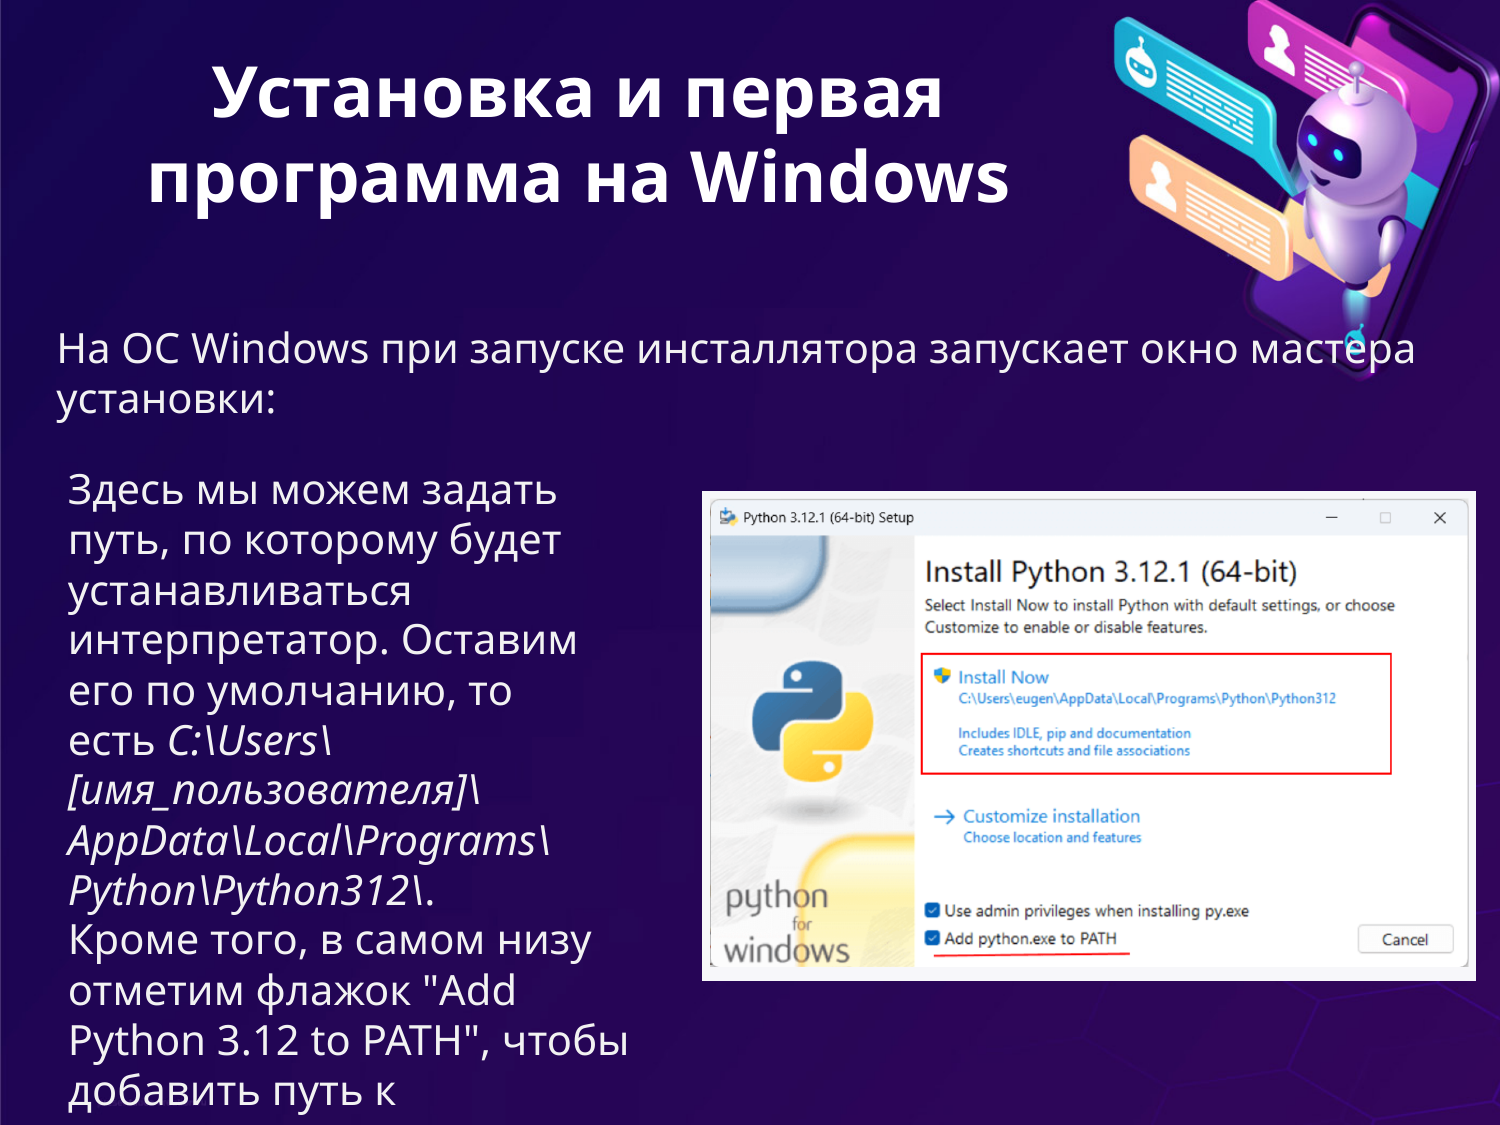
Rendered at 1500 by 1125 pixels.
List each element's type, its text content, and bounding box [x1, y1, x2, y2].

list На ОС Windows при запуске инсталлятора запускает окно мастера установки: [41, 314, 1471, 1088]
picture [0, 0, 1500, 1125]
title Установка и первая программа на Windows [41, 37, 1117, 227]
text_box Здесь мы можем задать путь, по которому будет устанавливаться интерпретатор. Оставим его по умолчанию, то есть C:\Users\[имя_пользователя]\AppData\Local\Programs\Python\Python312\. Кроме того, в самом низу отметим флажок "Add Python 3.12 to PATH", чтобы добавить путь к интерпретатору в переменные среды. [53, 455, 668, 1125]
